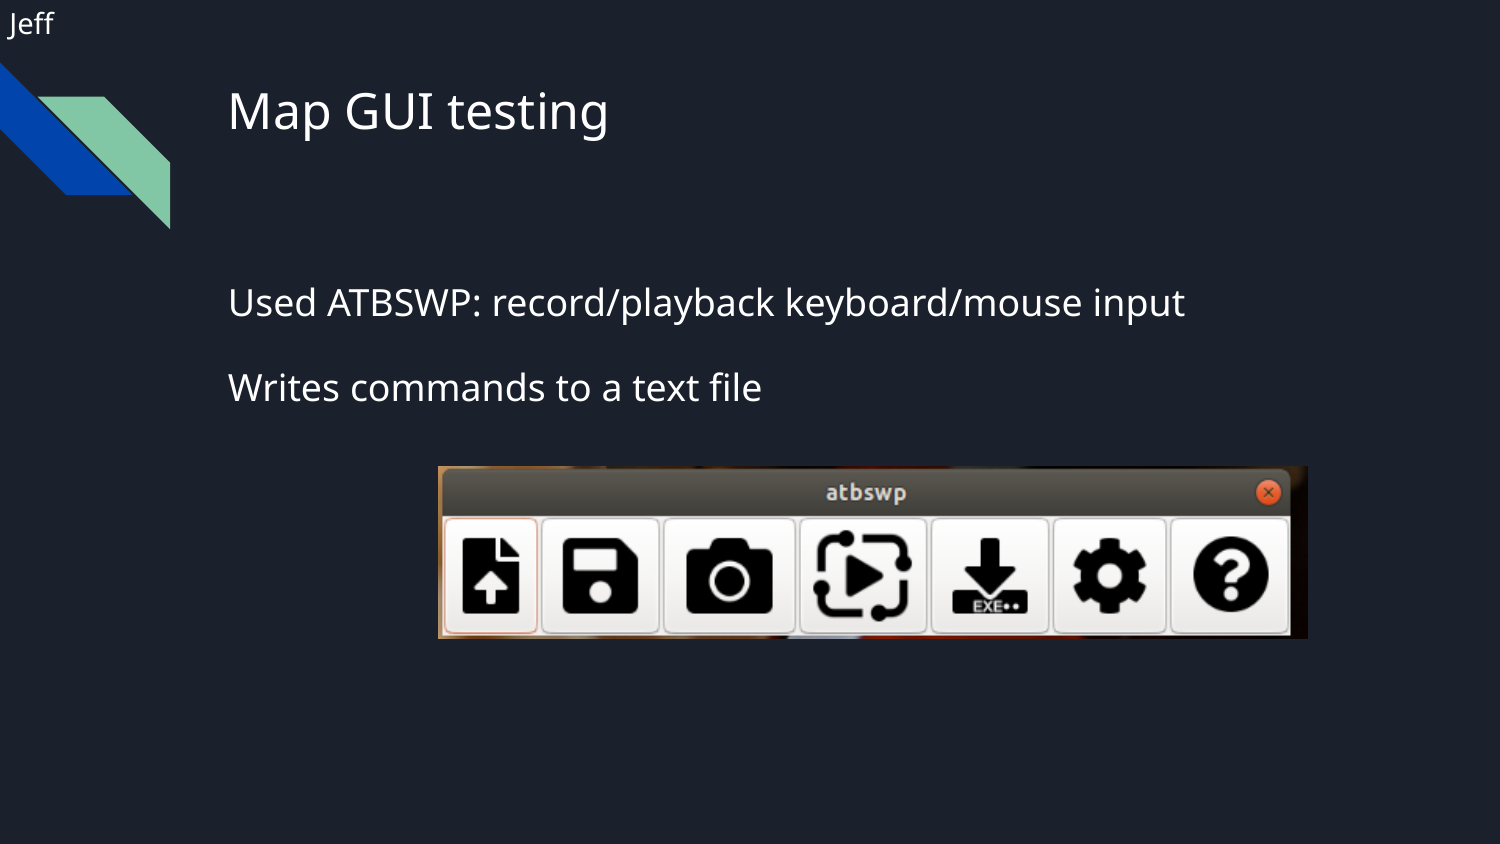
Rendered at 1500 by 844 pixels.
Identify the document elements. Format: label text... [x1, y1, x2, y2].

picture [438, 465, 1308, 639]
list Used ATBSWP: record/playback keyboard/mouse input Writes commands to a text file [212, 257, 1368, 735]
title Map GUI testing [212, 64, 1368, 215]
text_box Jeff [0, 0, 630, 65]
